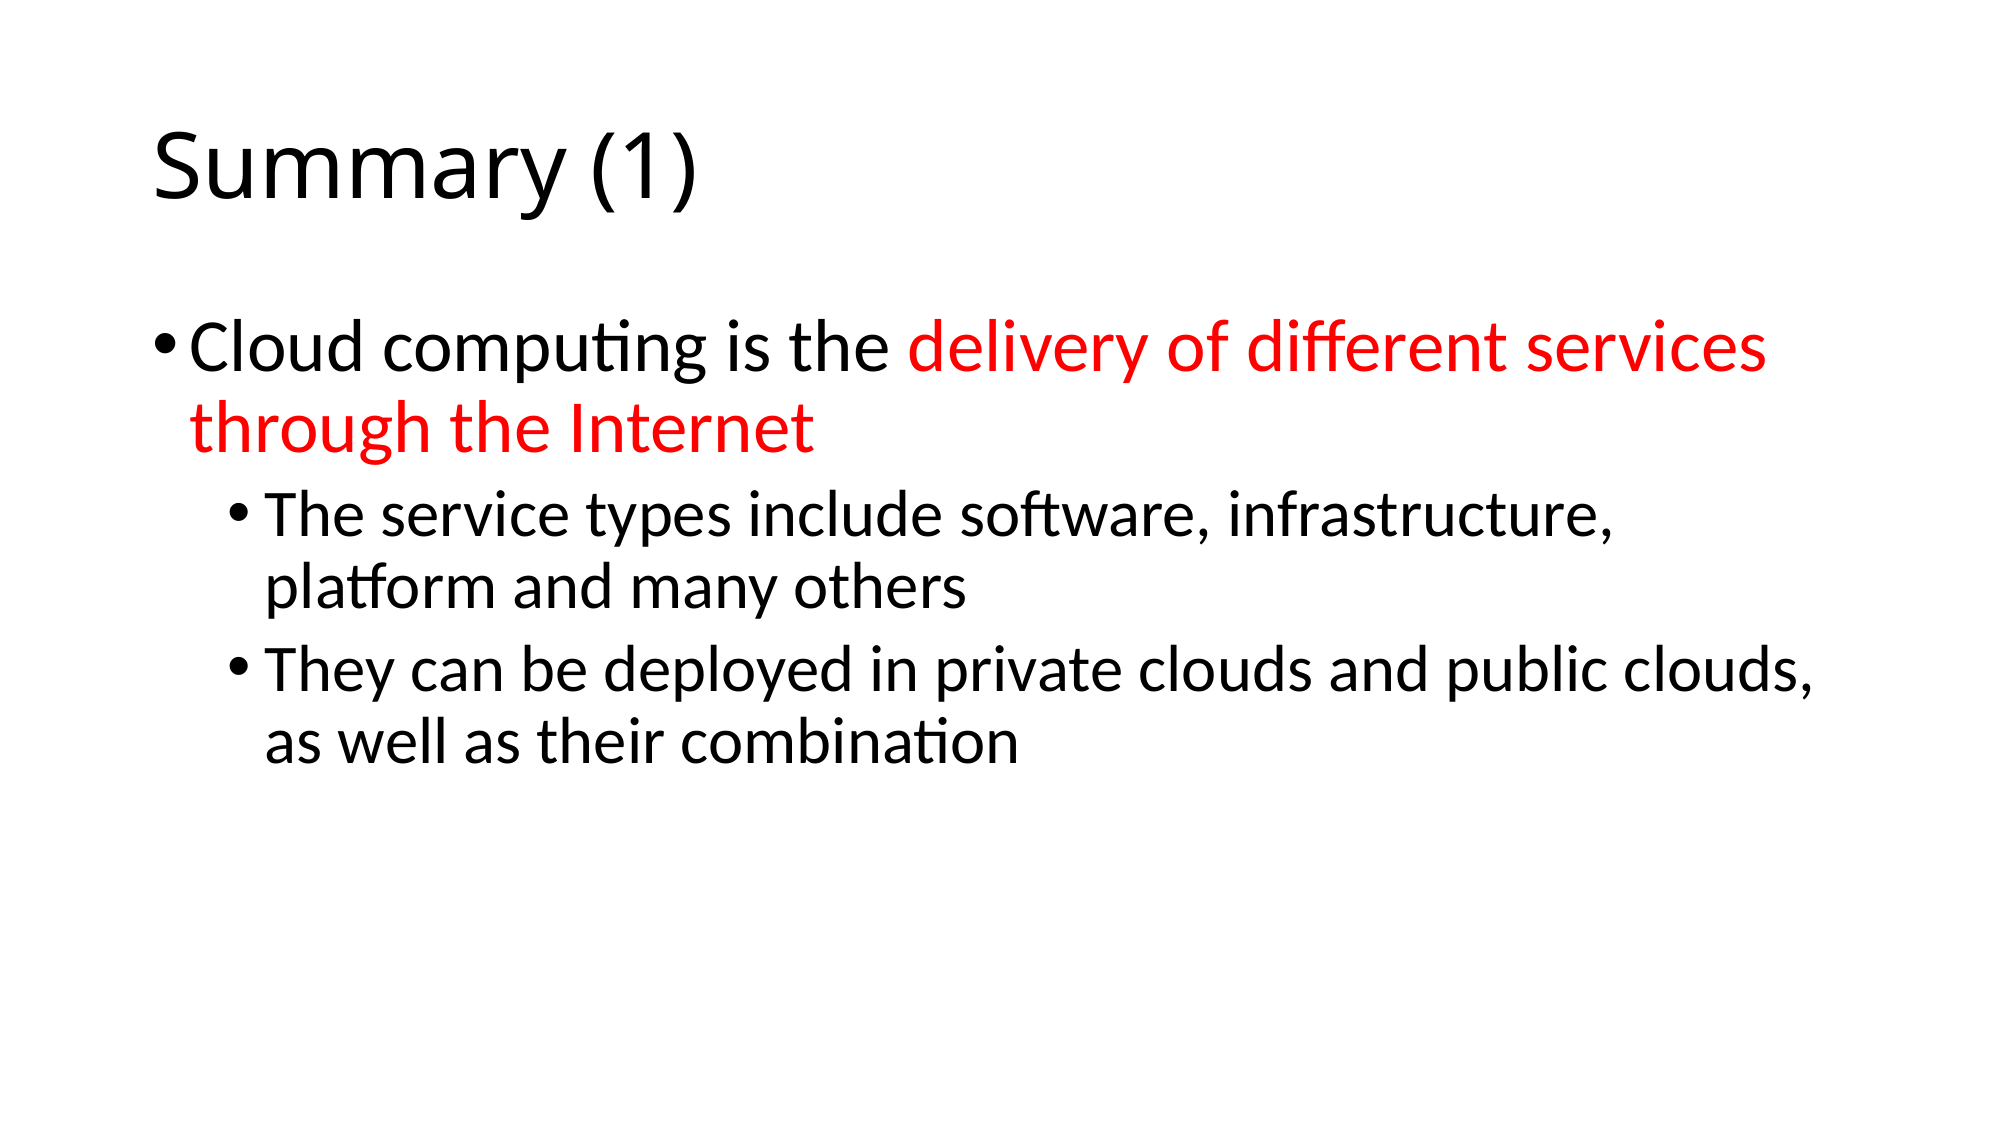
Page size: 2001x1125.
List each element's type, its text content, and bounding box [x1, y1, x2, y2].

list Cloud computing is the delivery of different services through the Internet The service types include software, infrastructure, platform and many others They can be deployed in private clouds and public clouds, as well as their combination [137, 299, 1863, 1014]
title Summary (1) [137, 59, 1863, 278]
